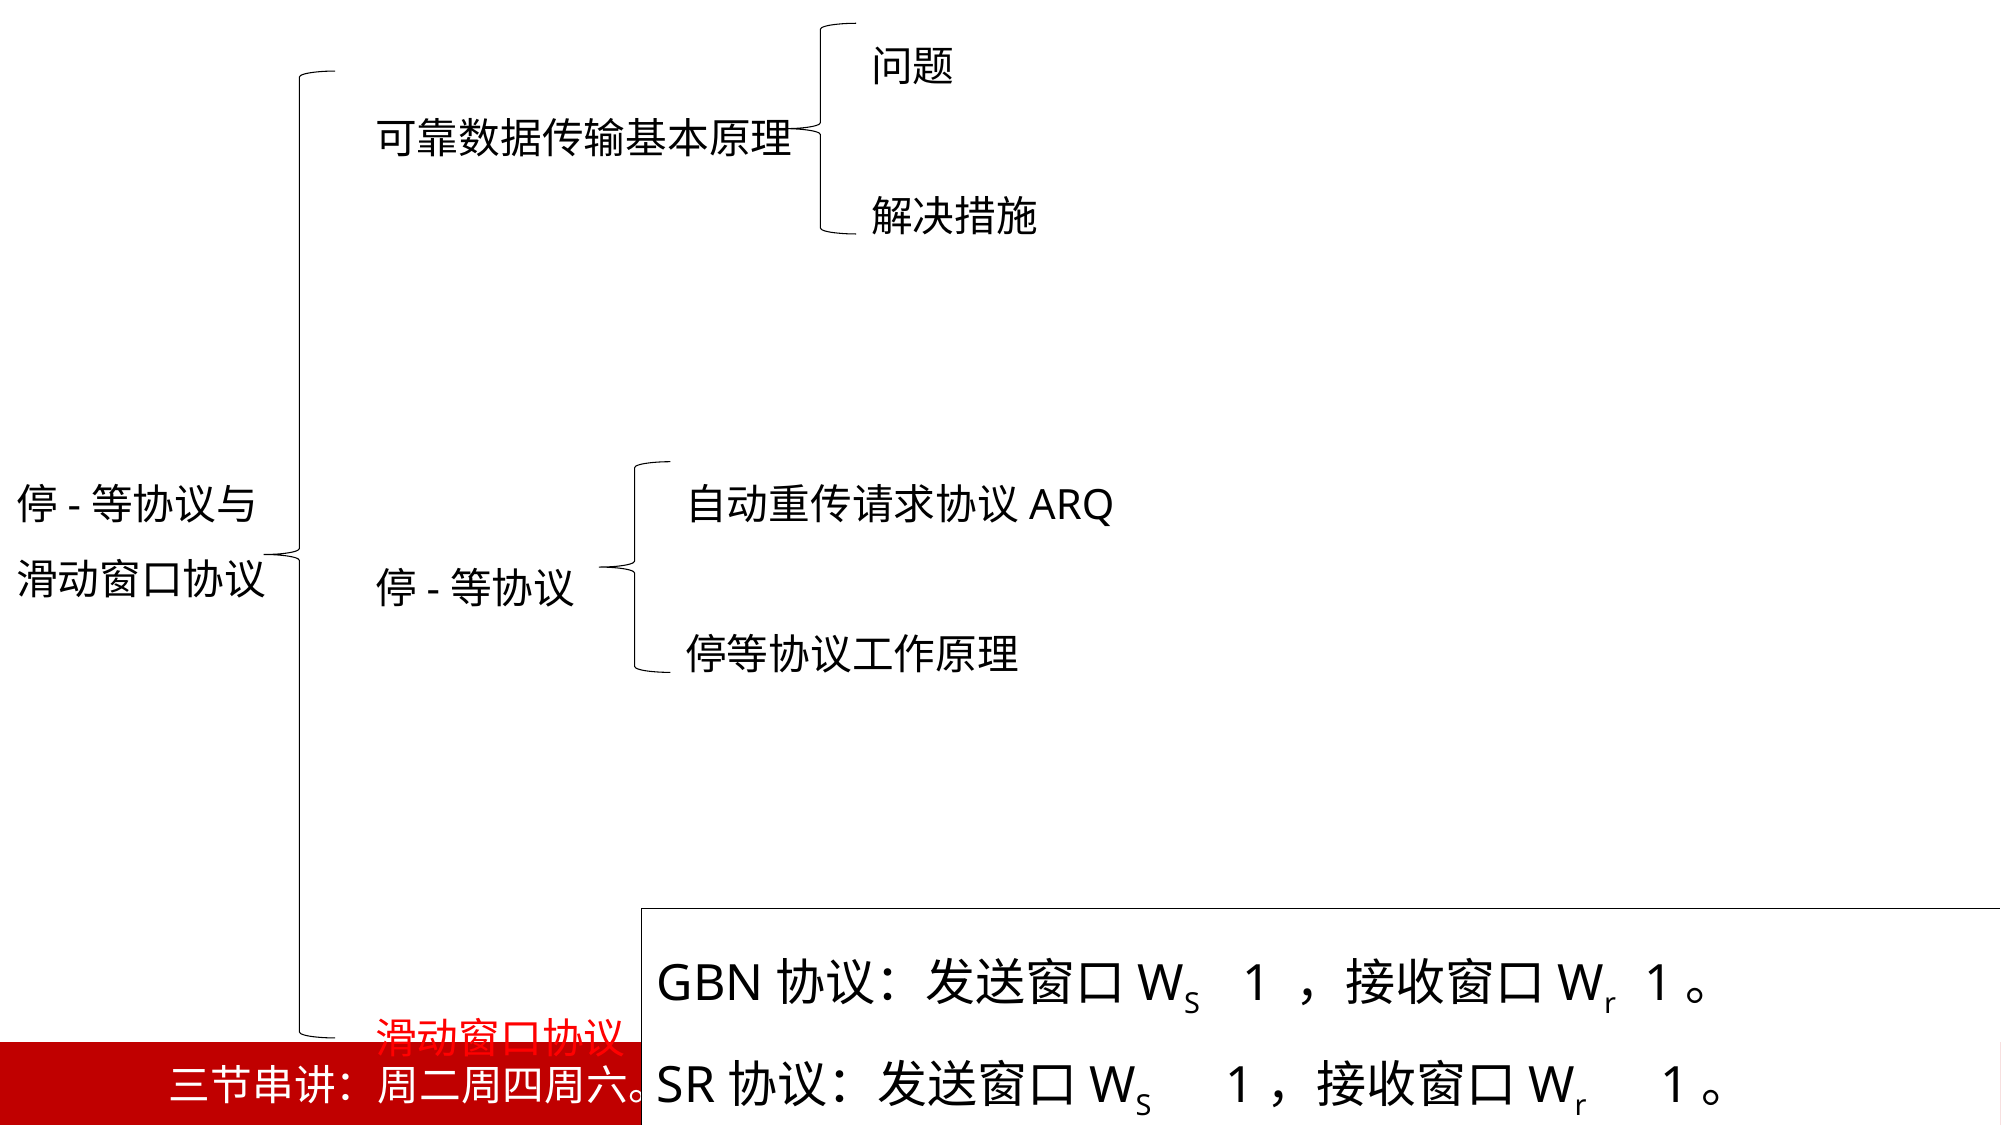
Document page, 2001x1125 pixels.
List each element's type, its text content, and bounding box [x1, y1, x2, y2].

text_box 问题 解决措施 [856, 7, 1420, 248]
text_box [598, 461, 671, 673]
text_box 自动重传请求协议ARQ 停等协议工作原理 [670, 445, 1234, 686]
text_box 停-等协议与 滑动窗口协议 [1, 445, 282, 611]
text_box 可靠数据传输基本原理 停-等协议 滑动窗口协议 [360, 79, 924, 1070]
text_box [282, 70, 336, 1039]
text_box [819, 22, 857, 79]
text_box GBN协议：发送窗口WS≥1 ，接收窗口Wr=1。 SR协议：发送窗口WS＞1，接收窗口Wr＞1。 [641, 908, 2000, 1125]
